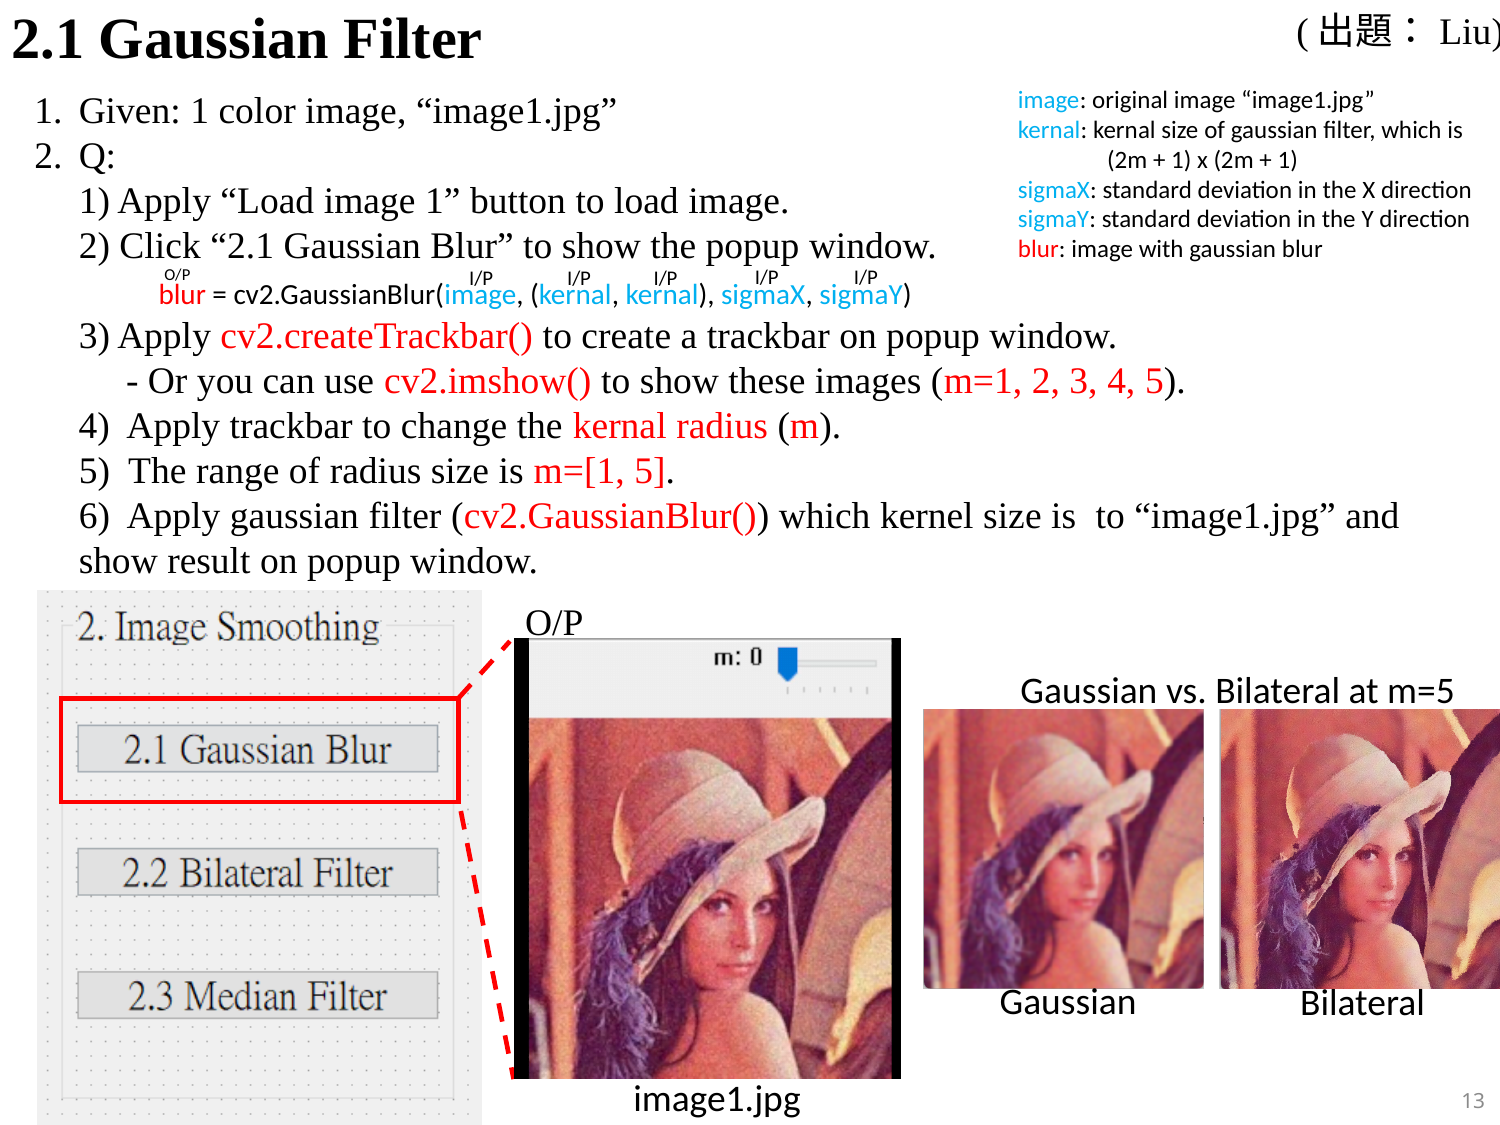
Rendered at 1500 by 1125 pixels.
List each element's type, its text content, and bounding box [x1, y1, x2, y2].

picture [37, 590, 482, 1125]
picture [923, 709, 1204, 989]
text_box blur = cv2.GaussianBlur(image, (kernal, kernal), sigmaX, sigmaY) [143, 268, 927, 318]
text_box Gaussian vs. Bilateral at m=5 [1005, 658, 1471, 719]
text_box image: original image “image1.jpg” kernal: kernal size of gaussian filter, which is (2m + 1) x (2m + 1) sigmaX: standard deviation in the X direction sigmaY: standard deviation in the Y direction blur: image with gaussian blur [1003, 75, 1500, 271]
text_box Bilateral [1285, 989, 1440, 1031]
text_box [458, 641, 510, 699]
title 2.1 Gaussian Filter [0, 0, 1500, 80]
picture [1219, 709, 1500, 989]
text_box I/P [638, 257, 702, 297]
text_box O/P [149, 256, 221, 292]
text_box image1.jpg [618, 1066, 1007, 1125]
text_box I/P [739, 256, 803, 297]
text_box I/P [552, 257, 616, 297]
text_box O/P [510, 590, 599, 651]
text_box Gaussian [984, 989, 1152, 1029]
text_box I/P [839, 256, 903, 297]
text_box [513, 637, 902, 1080]
text_box (出題：Liu) [1281, 0, 1500, 60]
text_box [460, 811, 513, 1080]
slide_number 13 [1162, 1079, 1500, 1125]
text_box I/P [454, 257, 518, 297]
